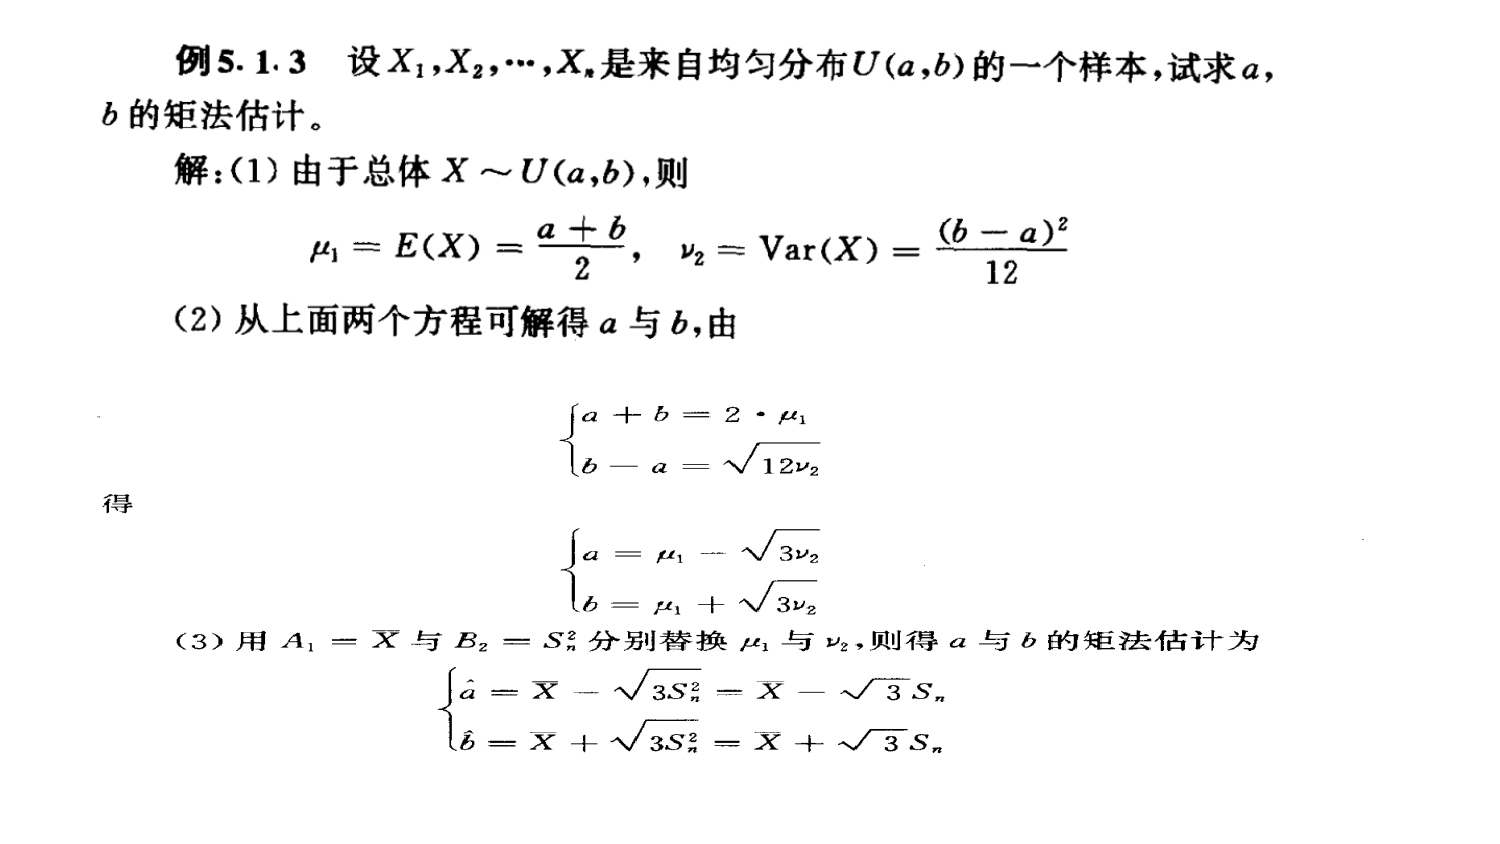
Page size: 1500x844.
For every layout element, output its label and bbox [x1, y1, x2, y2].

picture [1, 31, 1468, 760]
